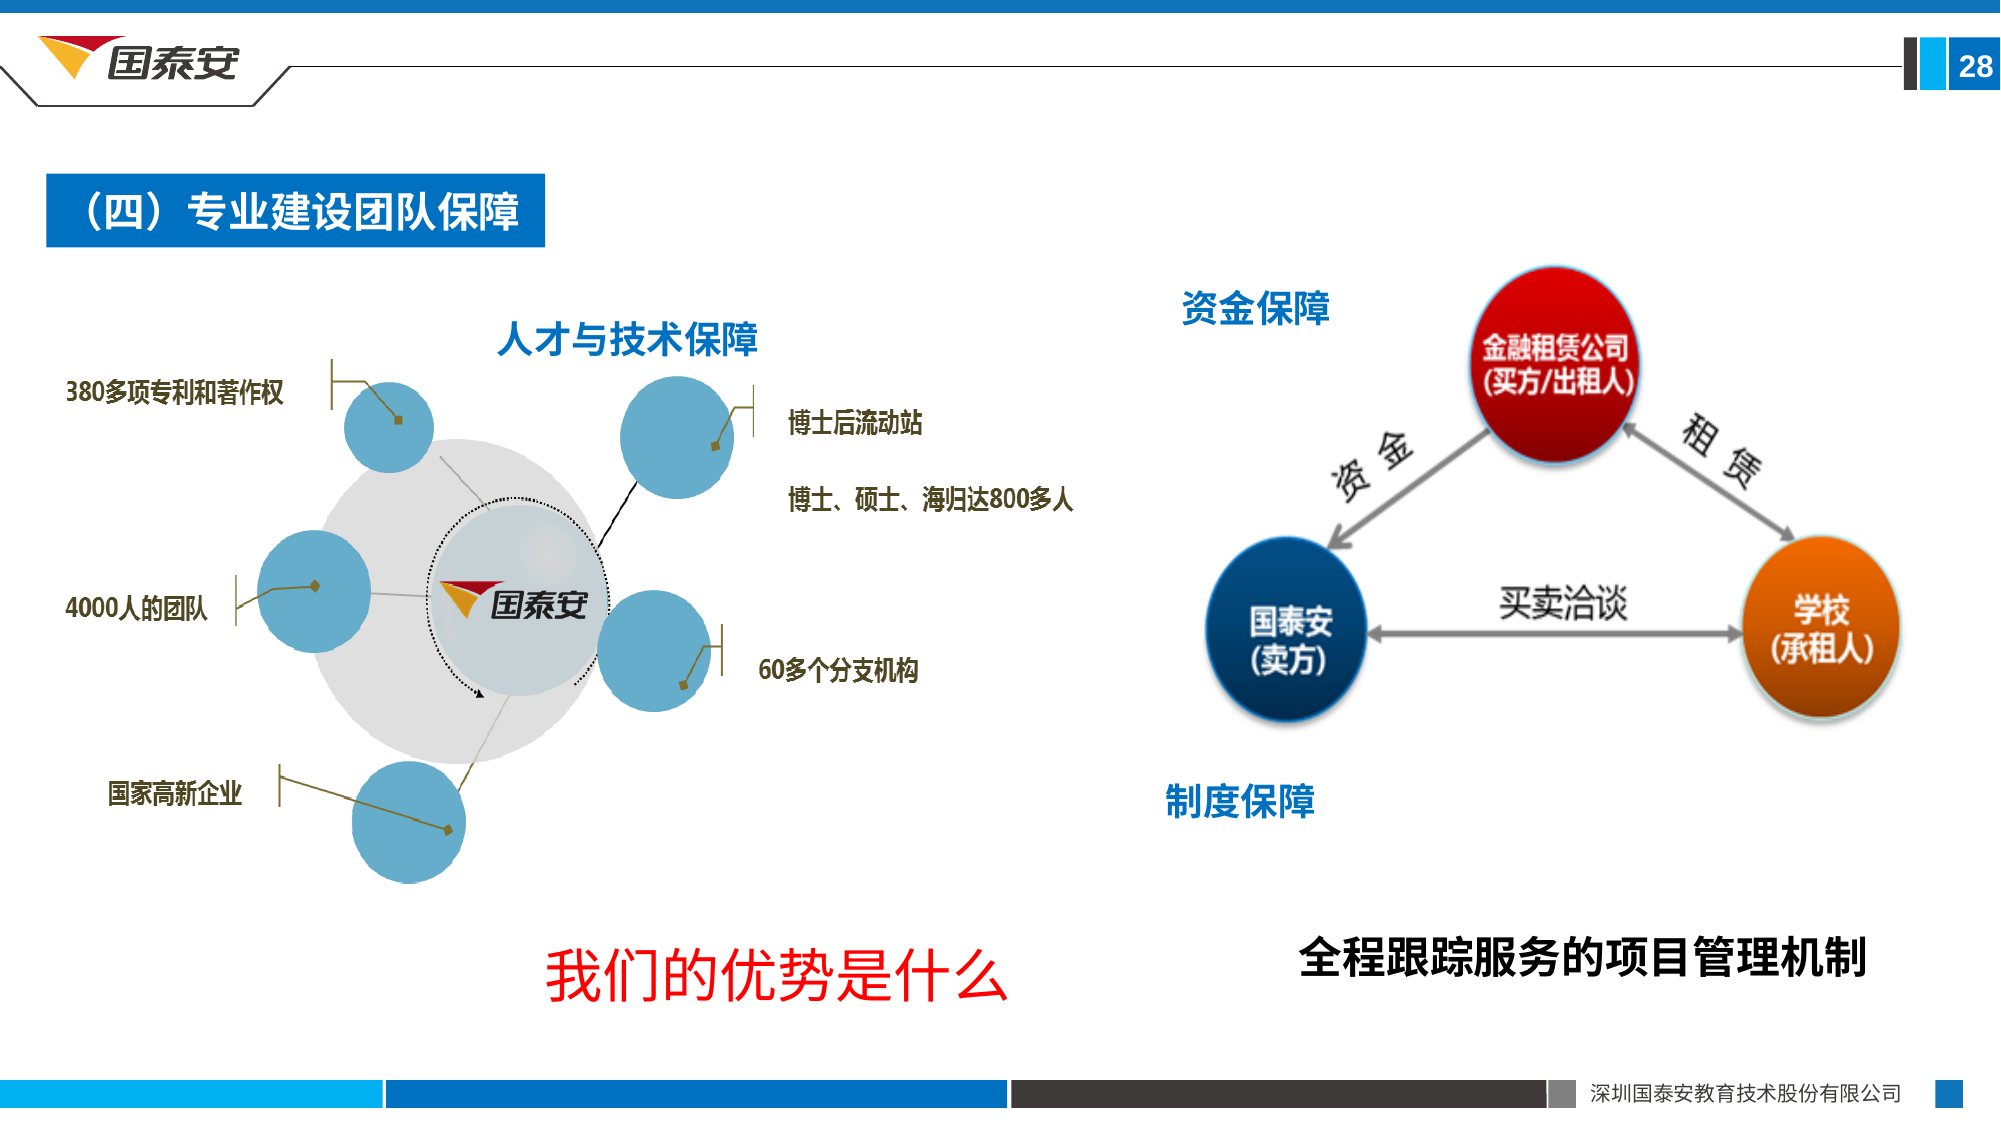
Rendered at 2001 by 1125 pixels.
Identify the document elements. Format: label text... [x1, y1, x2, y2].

picture [51, 351, 1147, 884]
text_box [0, 66, 290, 106]
text_box （四）专业建设团队保障 [46, 173, 546, 248]
text_box 人才与技术保障 [481, 308, 922, 351]
text_box 资金保障 [1165, 277, 1198, 338]
text_box 28 [1944, 38, 2000, 91]
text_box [1198, 260, 1910, 737]
text_box 我们的优势是什么 [529, 931, 1026, 1017]
text_box 制度保障 [1150, 770, 1331, 831]
text_box 全程跟踪服务的项目管理机制 [1283, 922, 1883, 991]
